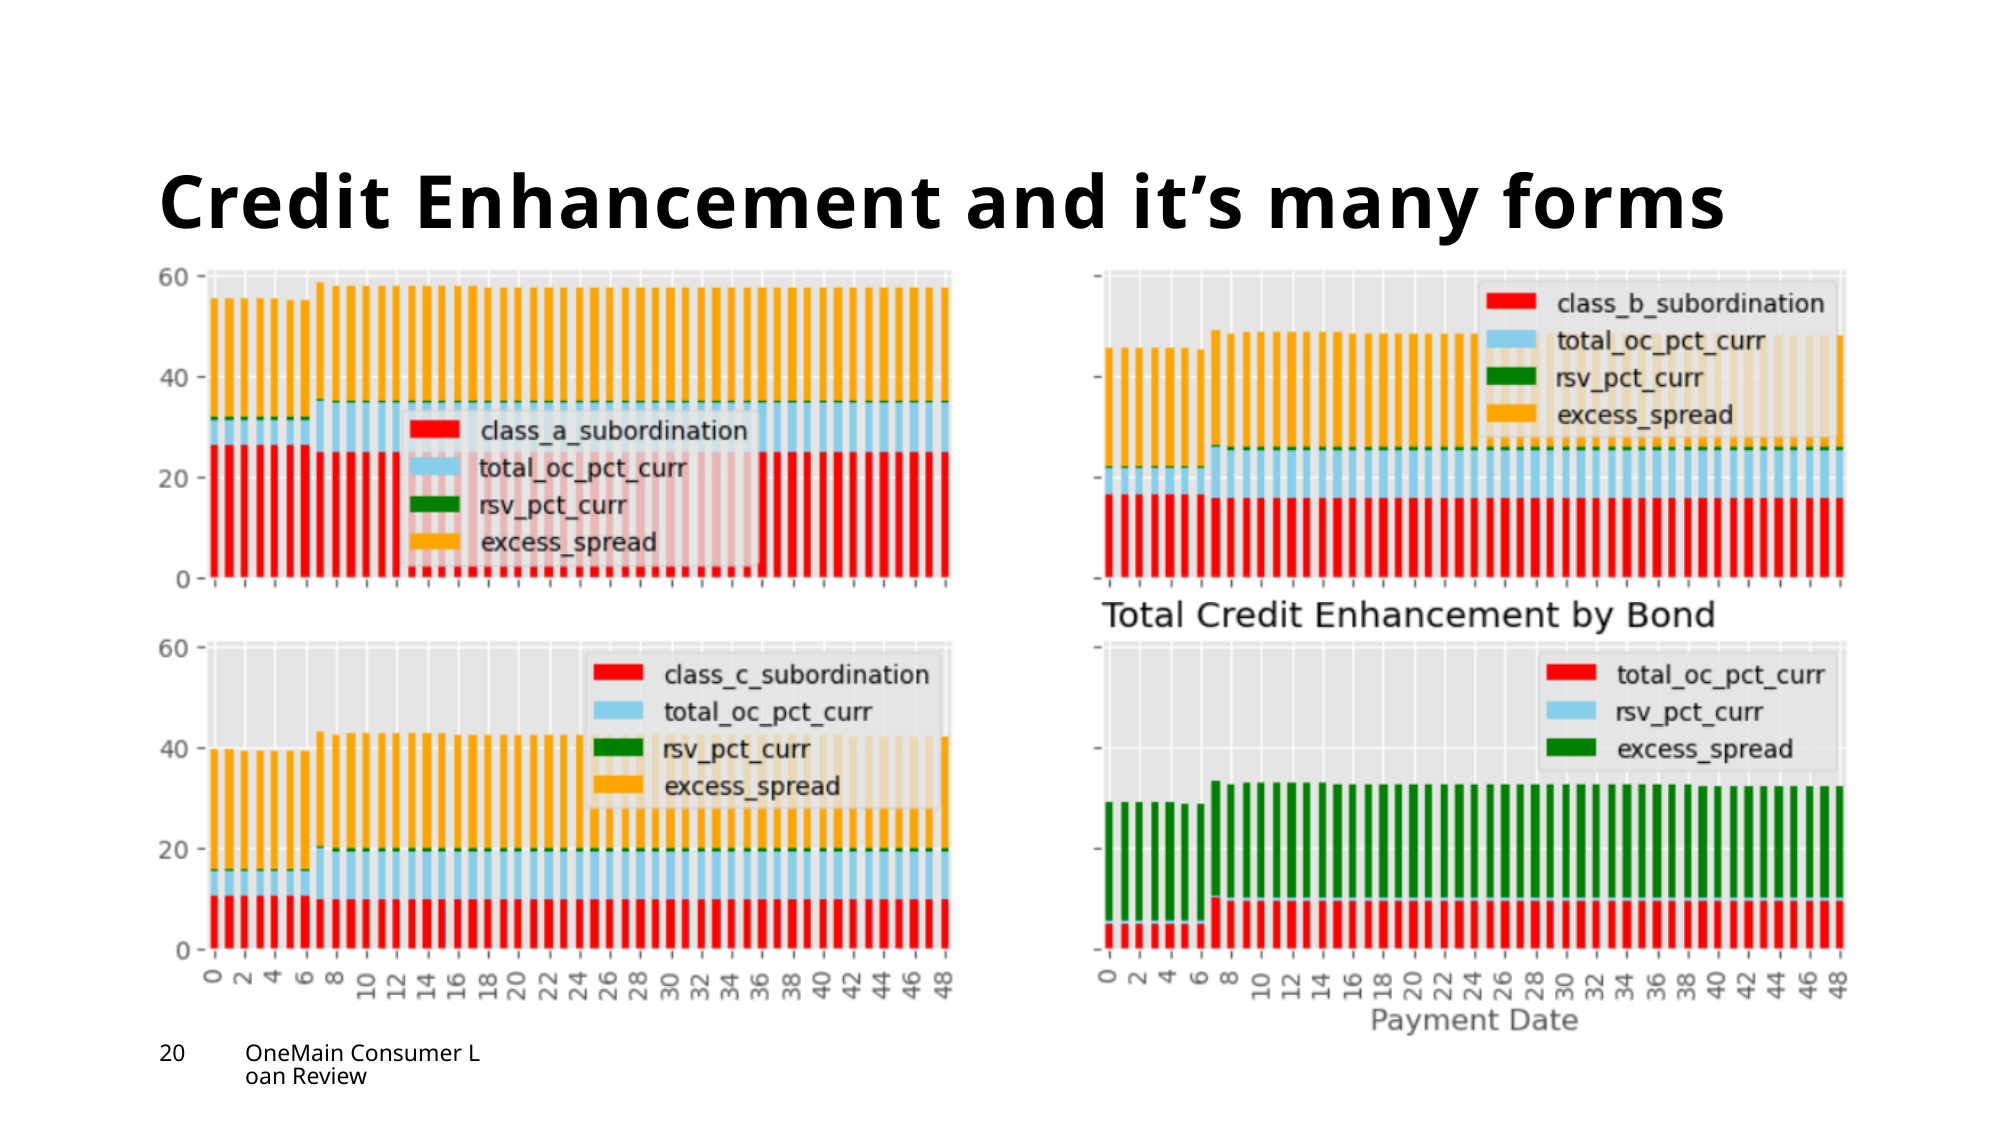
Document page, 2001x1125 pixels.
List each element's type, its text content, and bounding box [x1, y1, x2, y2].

title Credit Enhancement and it’s many forms [158, 144, 1744, 245]
picture [152, 262, 1851, 1037]
slide_number 20 [159, 1038, 246, 1080]
footer OneMain Consumer Loan Review [246, 1038, 491, 1080]
